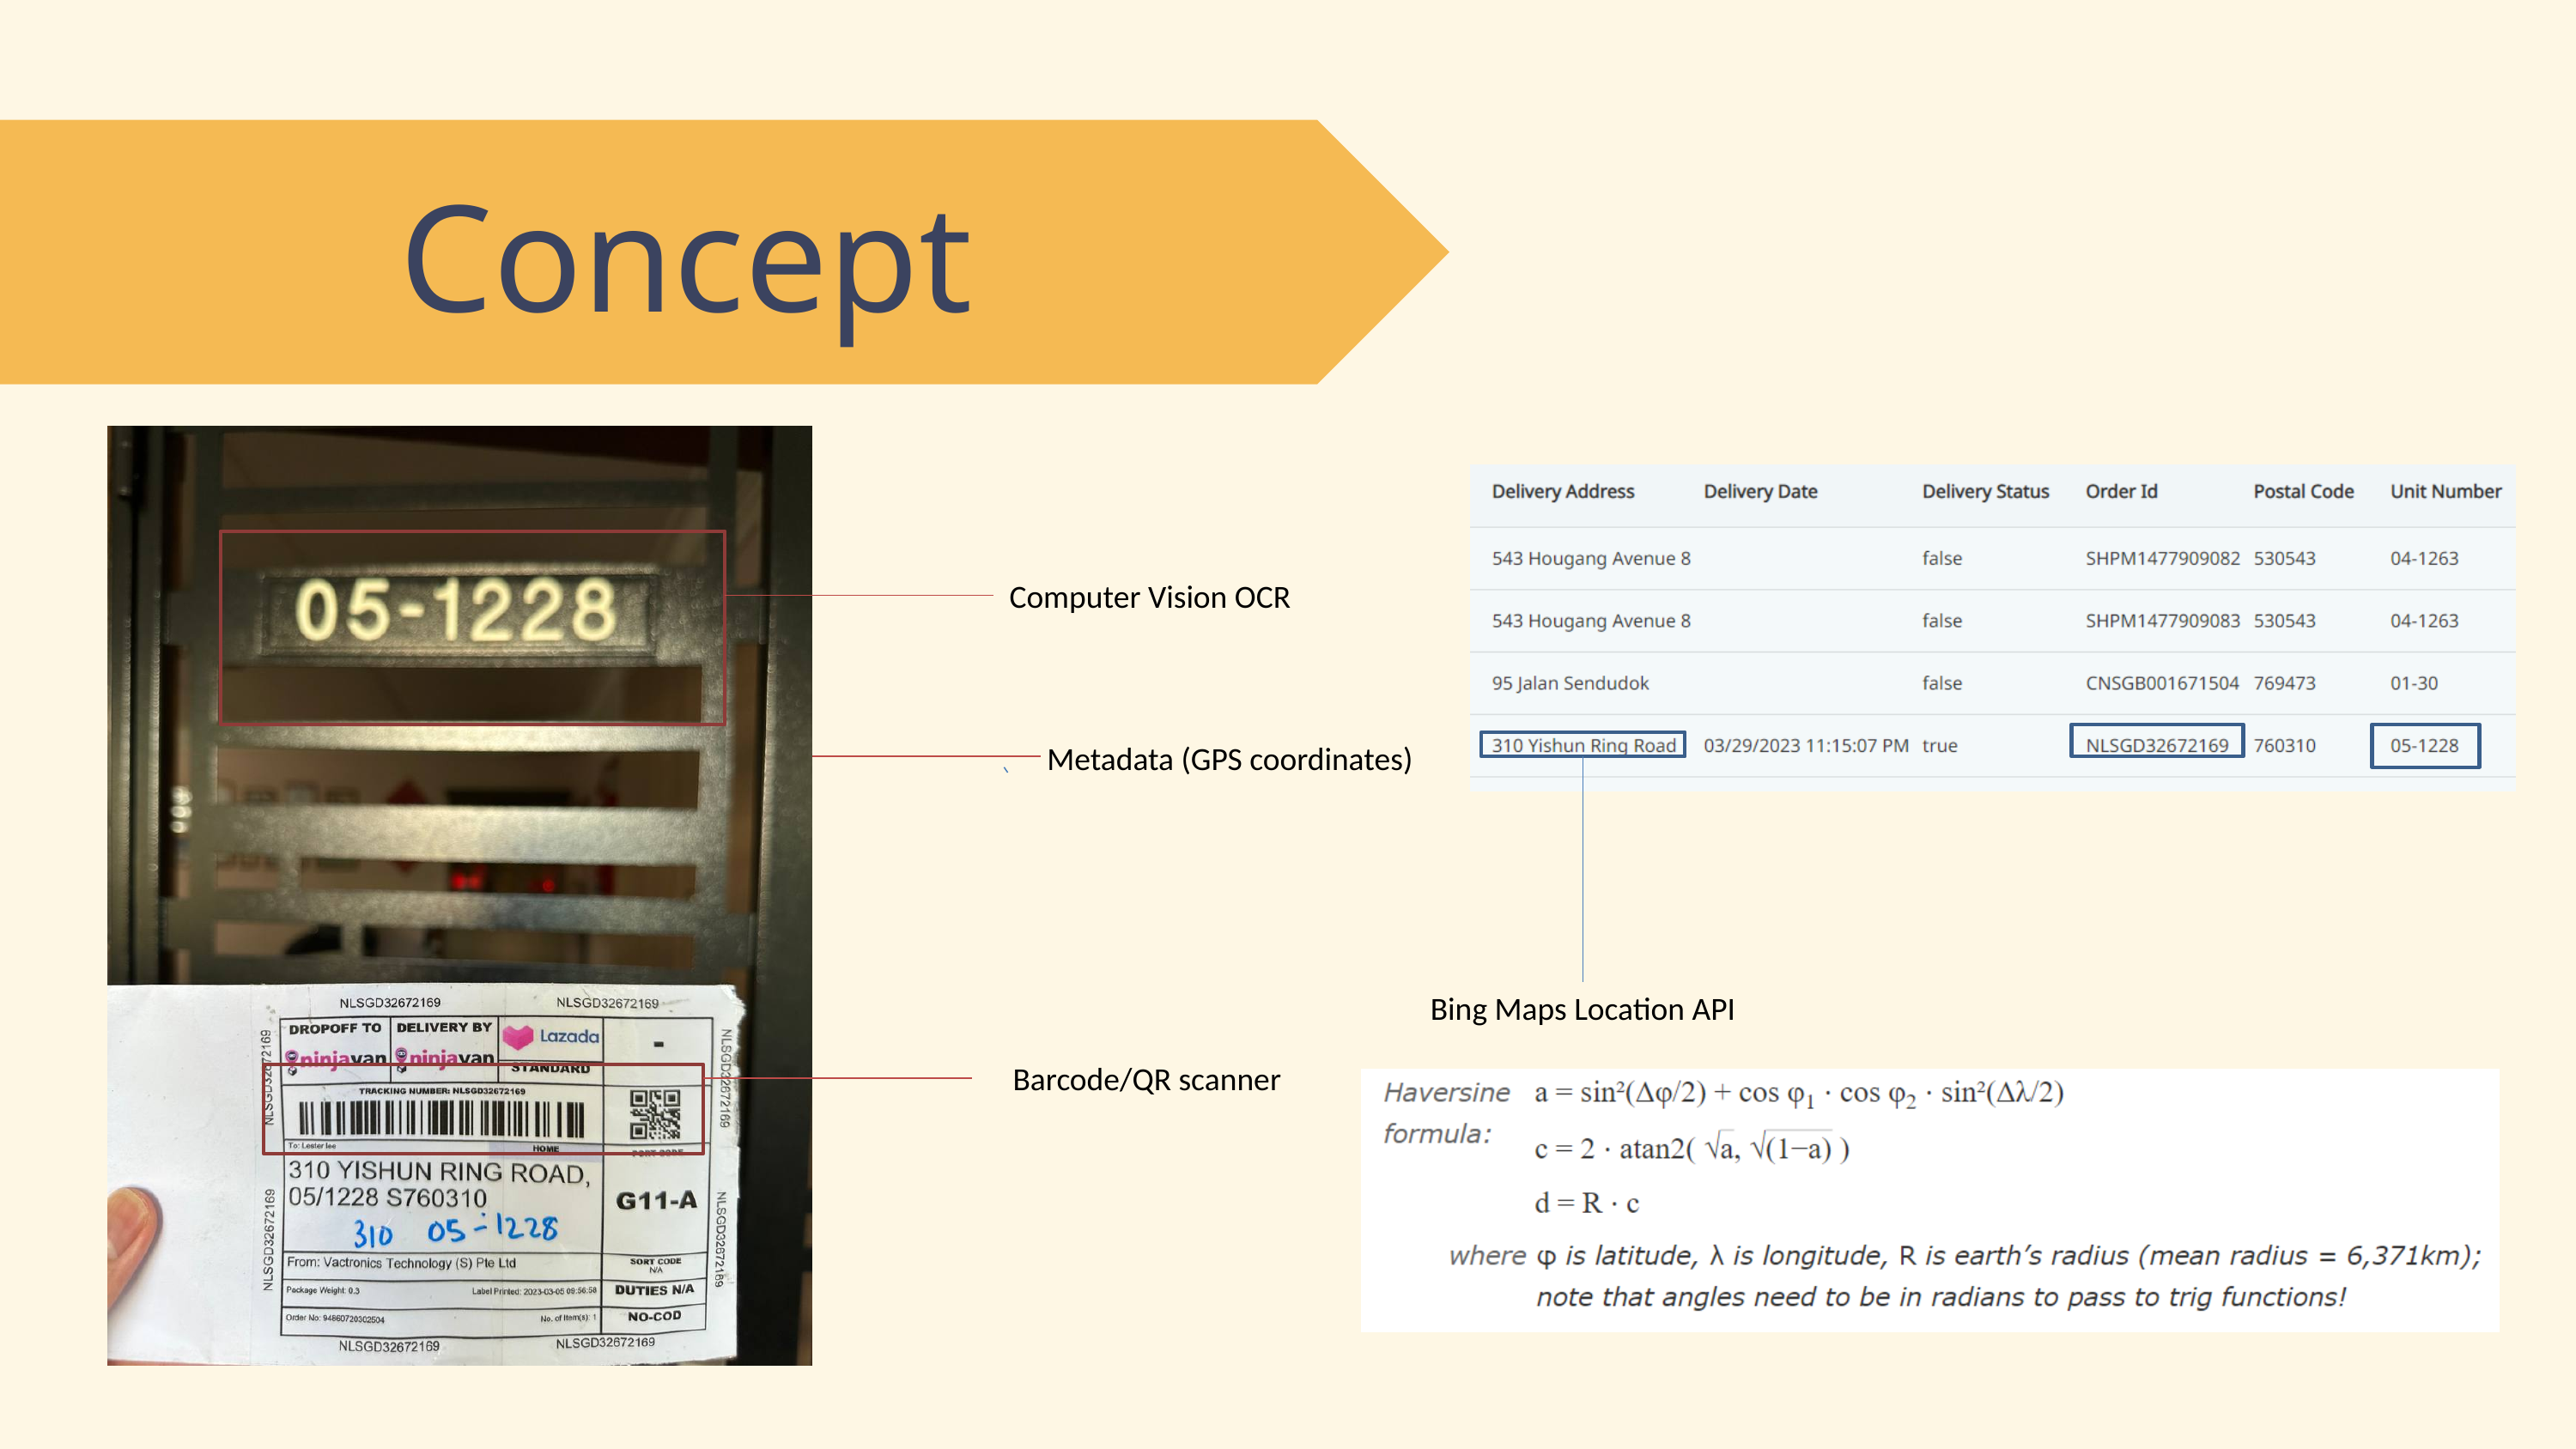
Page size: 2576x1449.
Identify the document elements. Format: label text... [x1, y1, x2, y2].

text_box Bing Maps Location API [1381, 981, 1786, 1034]
text_box Metadata (GPS coordinates) [1034, 731, 1439, 784]
picture [1361, 1069, 2500, 1332]
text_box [0, 119, 1450, 385]
picture [1470, 464, 2516, 791]
picture [106, 426, 813, 1367]
text_box Computer Vision OCR [996, 569, 1401, 621]
text_box Barcode/QR scanner [999, 1052, 1405, 1104]
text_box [1004, 767, 1008, 773]
